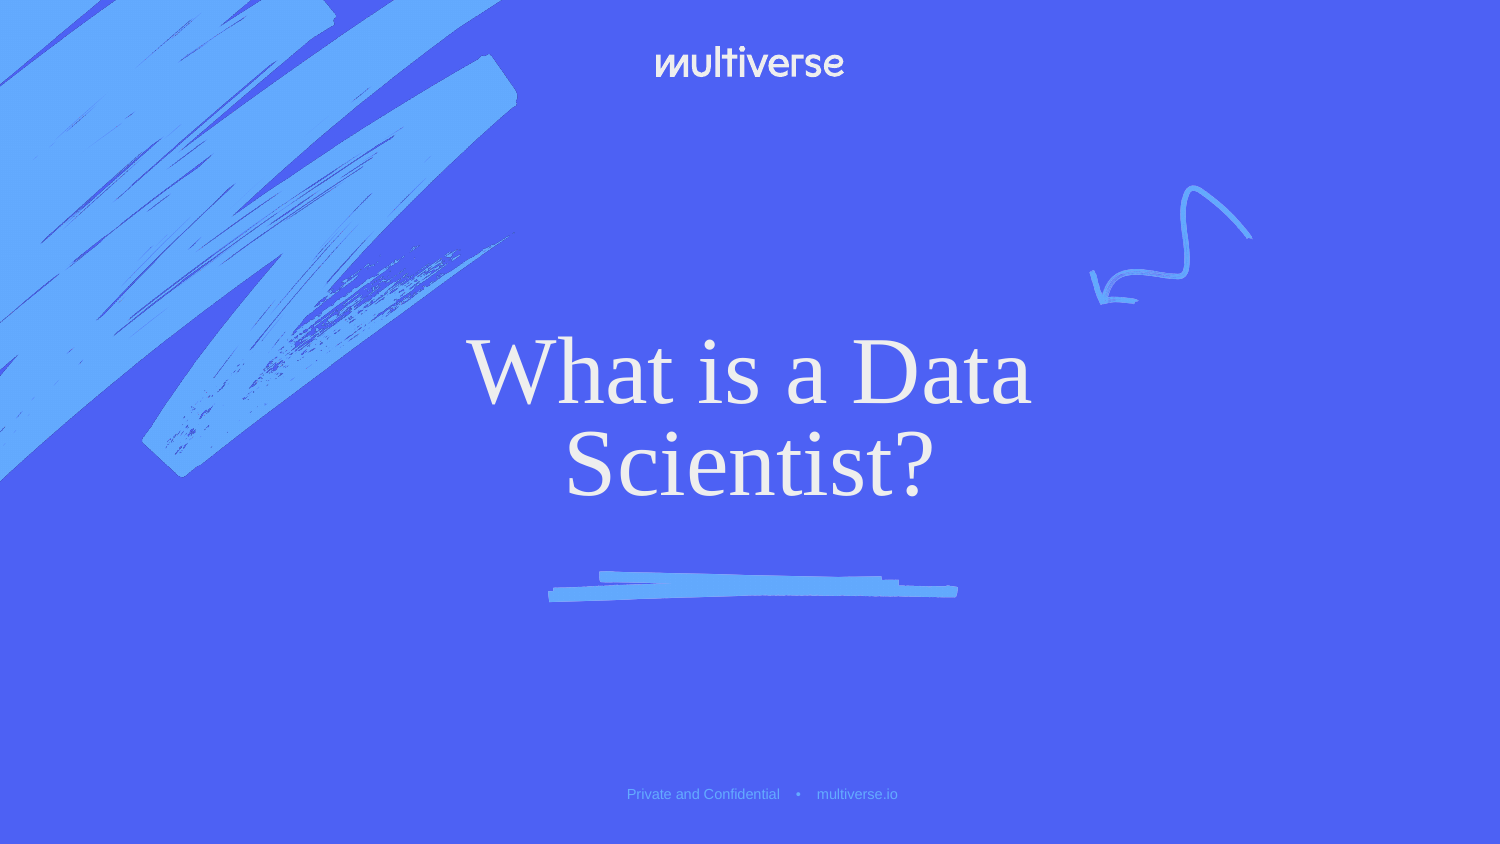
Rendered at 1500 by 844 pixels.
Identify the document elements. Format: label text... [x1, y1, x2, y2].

subtitle Private and Confidential • multiverse.io [38, 761, 1462, 803]
picture [1065, 148, 1273, 369]
picture [0, 0, 959, 604]
title What is a Data Scientist? [372, 313, 1128, 531]
